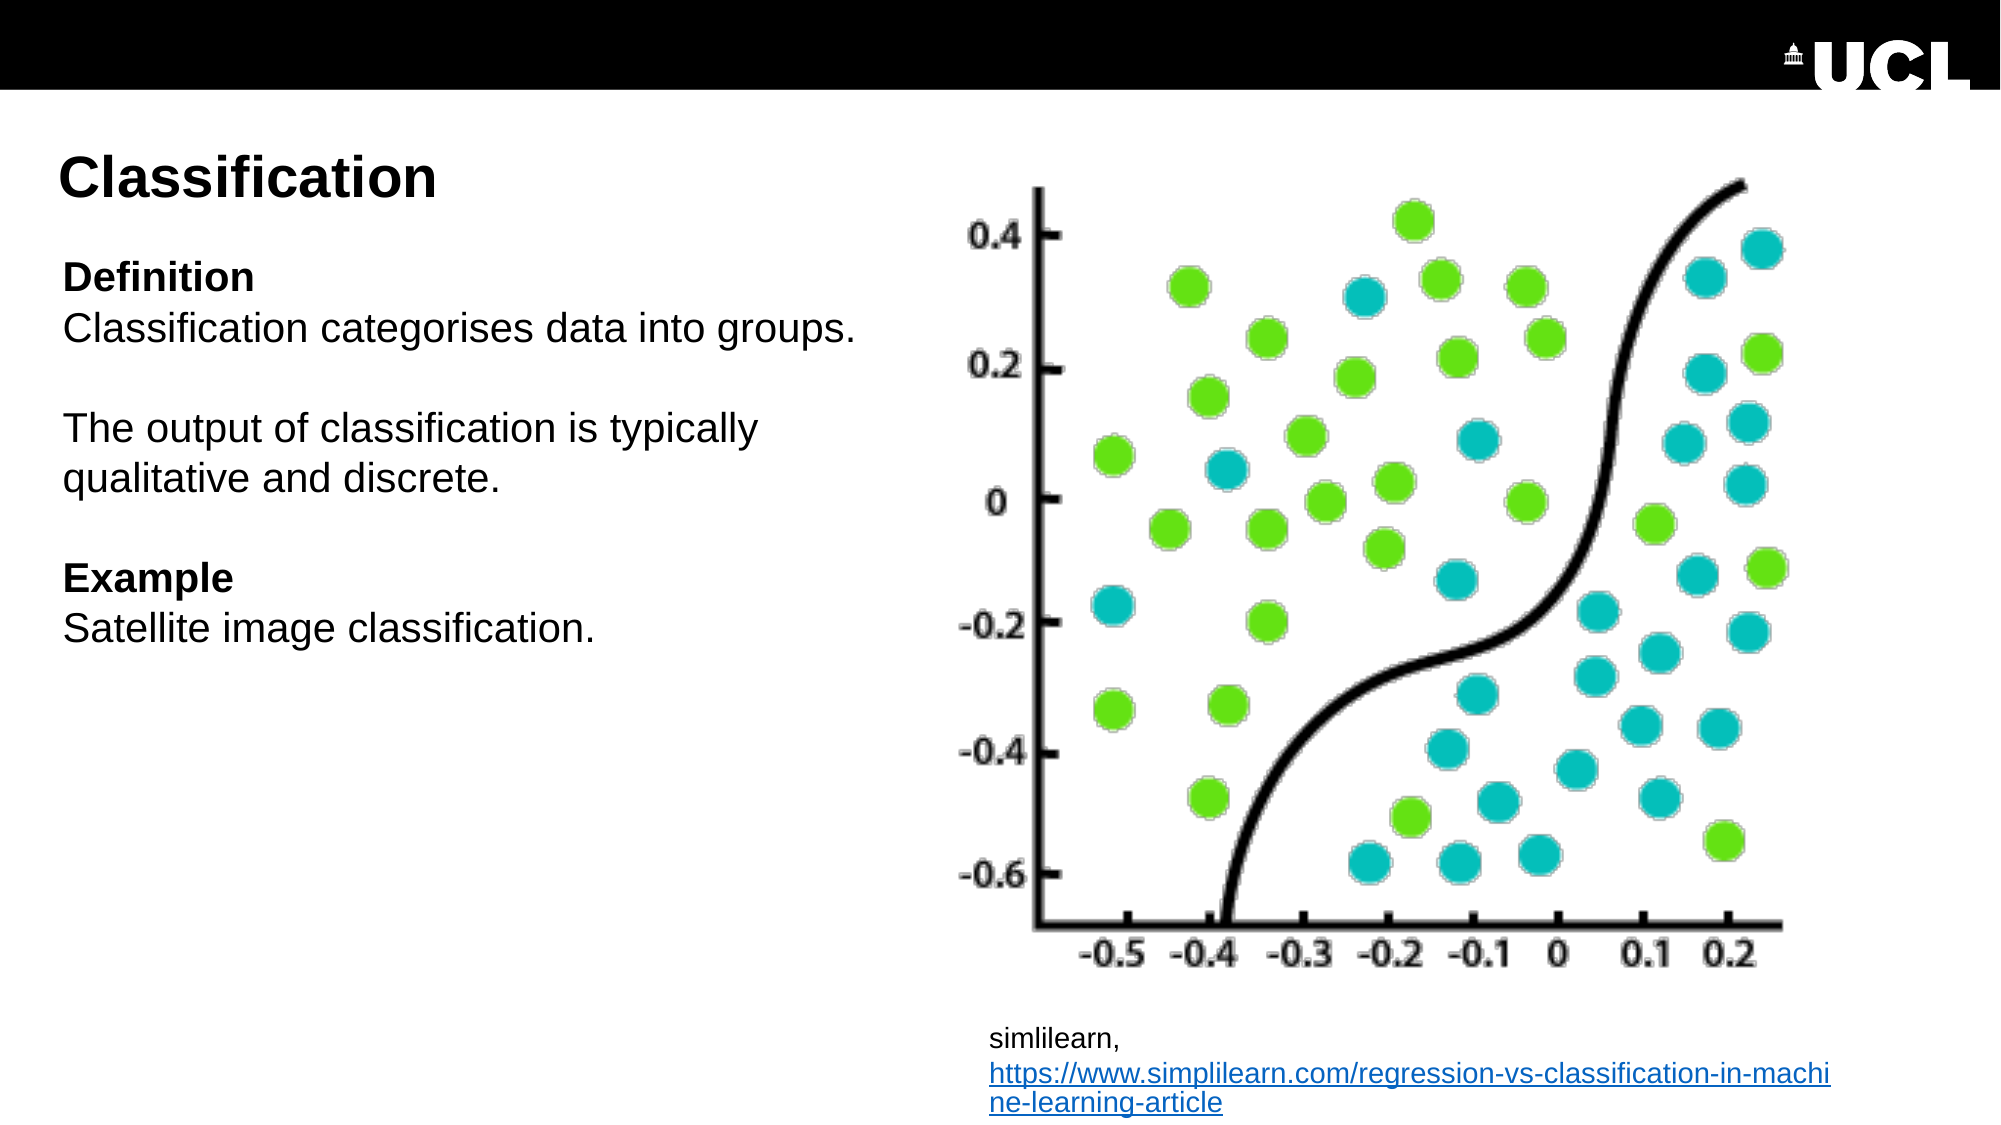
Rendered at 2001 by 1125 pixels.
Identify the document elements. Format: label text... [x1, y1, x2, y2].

picture [0, 0, 2001, 90]
title Classification [59, 147, 935, 261]
picture [935, 147, 1810, 996]
text_box simlilearn, https://www.simplilearn.com/regression-vs-classification-in-machine-learning-article [974, 1012, 1848, 1125]
text_box Definition Classification categorises data into groups. The output of classification is typically qualitative and discrete. Example Satellite image classification. [48, 242, 888, 658]
